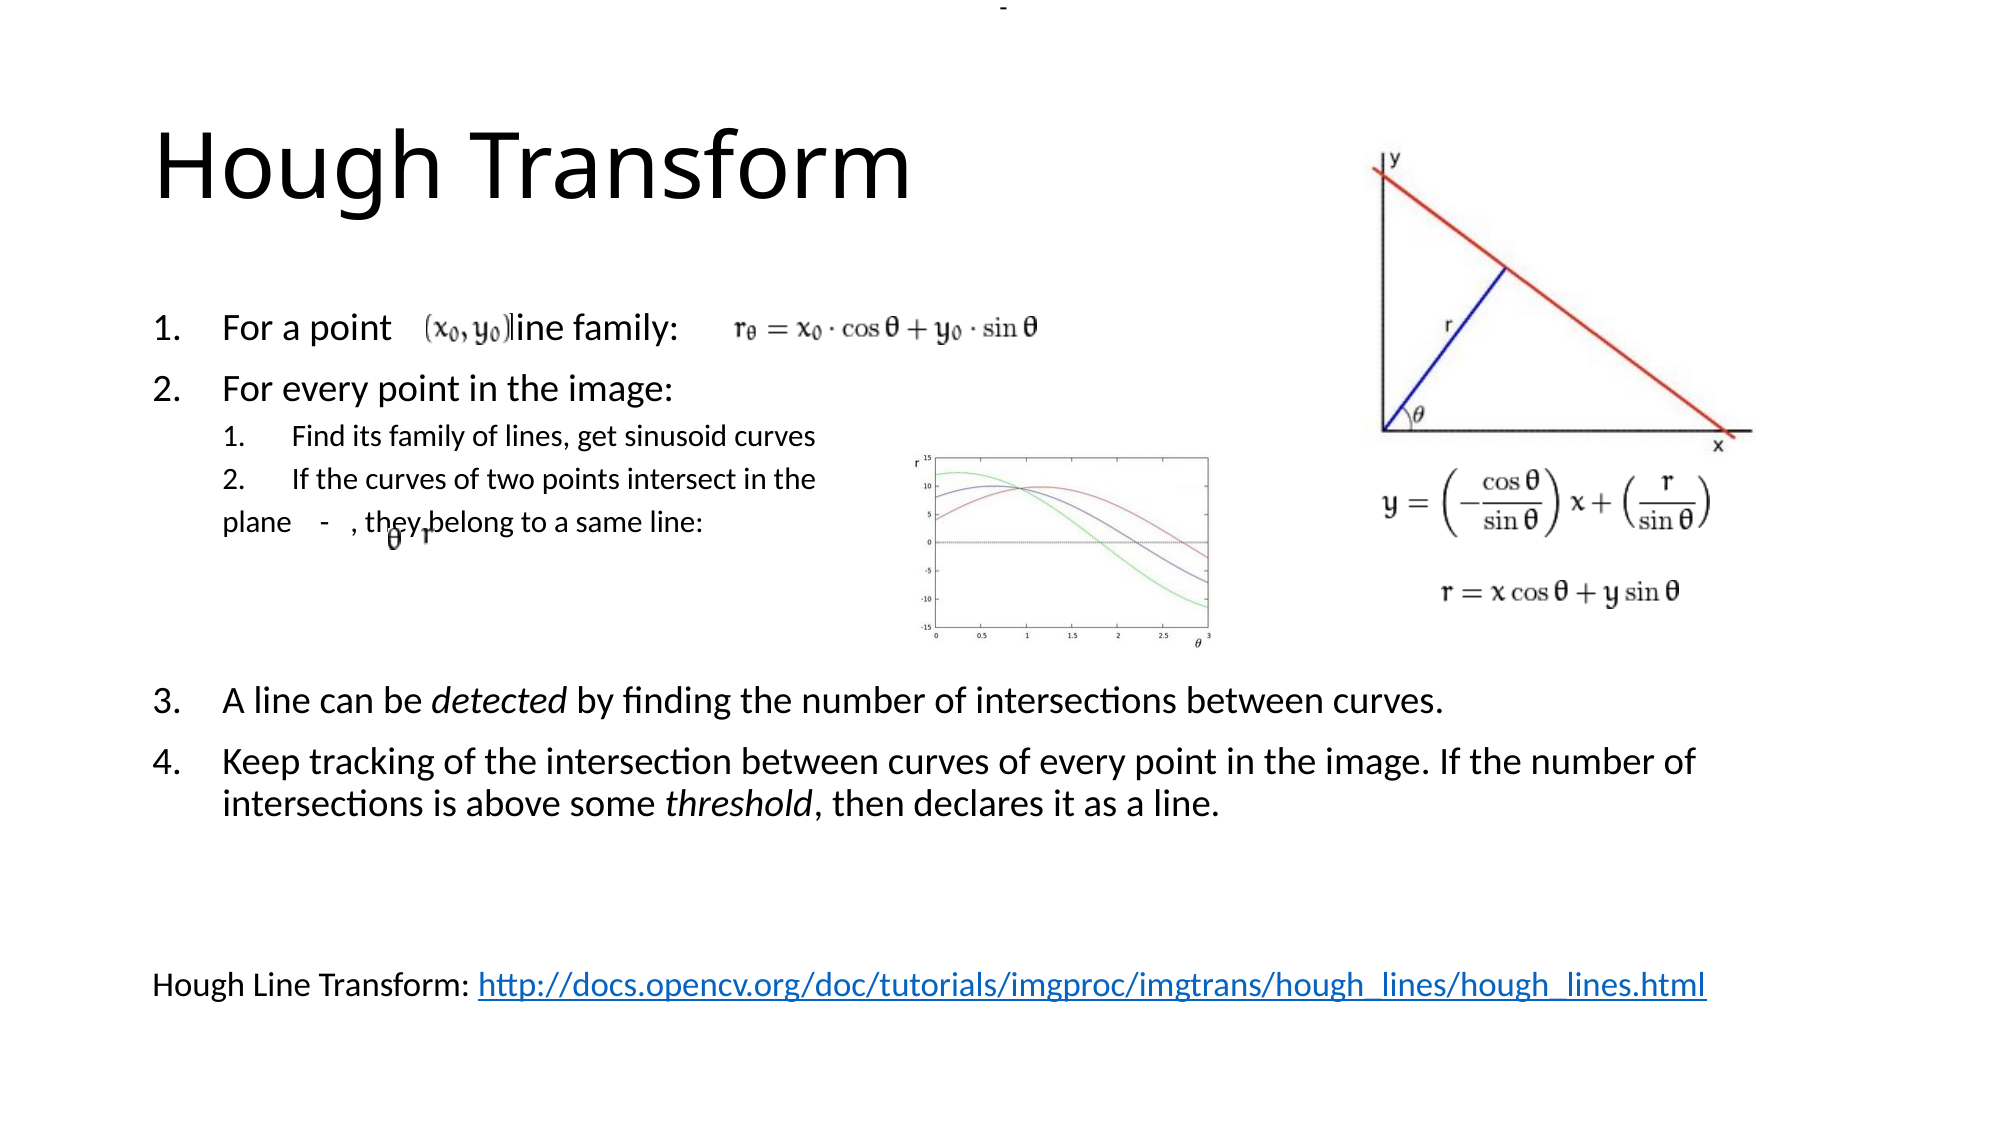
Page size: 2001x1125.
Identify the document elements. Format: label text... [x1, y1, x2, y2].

picture [912, 453, 1212, 649]
list For a point , line family: For every point in the image: Find its family of lines, get sinusoid curves If the curves of two points intersect in the plane - , they belong to a same line: A line can be detected by finding the number of intersections between curves. Keep tracking of the intersection between curves of every point in the image. If the number of intersections is above some threshold, then declares it as a line. Hough Line Transform: http://docs.opencv.org/doc/tutorials/imgproc/imgtrans/hough_lines/hough_lines.html [137, 299, 1863, 1014]
title Hough Transform [137, 59, 1863, 278]
picture [1364, 141, 1756, 458]
picture [1440, 580, 1679, 609]
picture [1381, 468, 1710, 540]
picture [426, 314, 511, 345]
picture [388, 528, 401, 550]
text_box - [959, 0, 1041, 31]
picture [734, 316, 1037, 345]
picture [421, 528, 435, 545]
